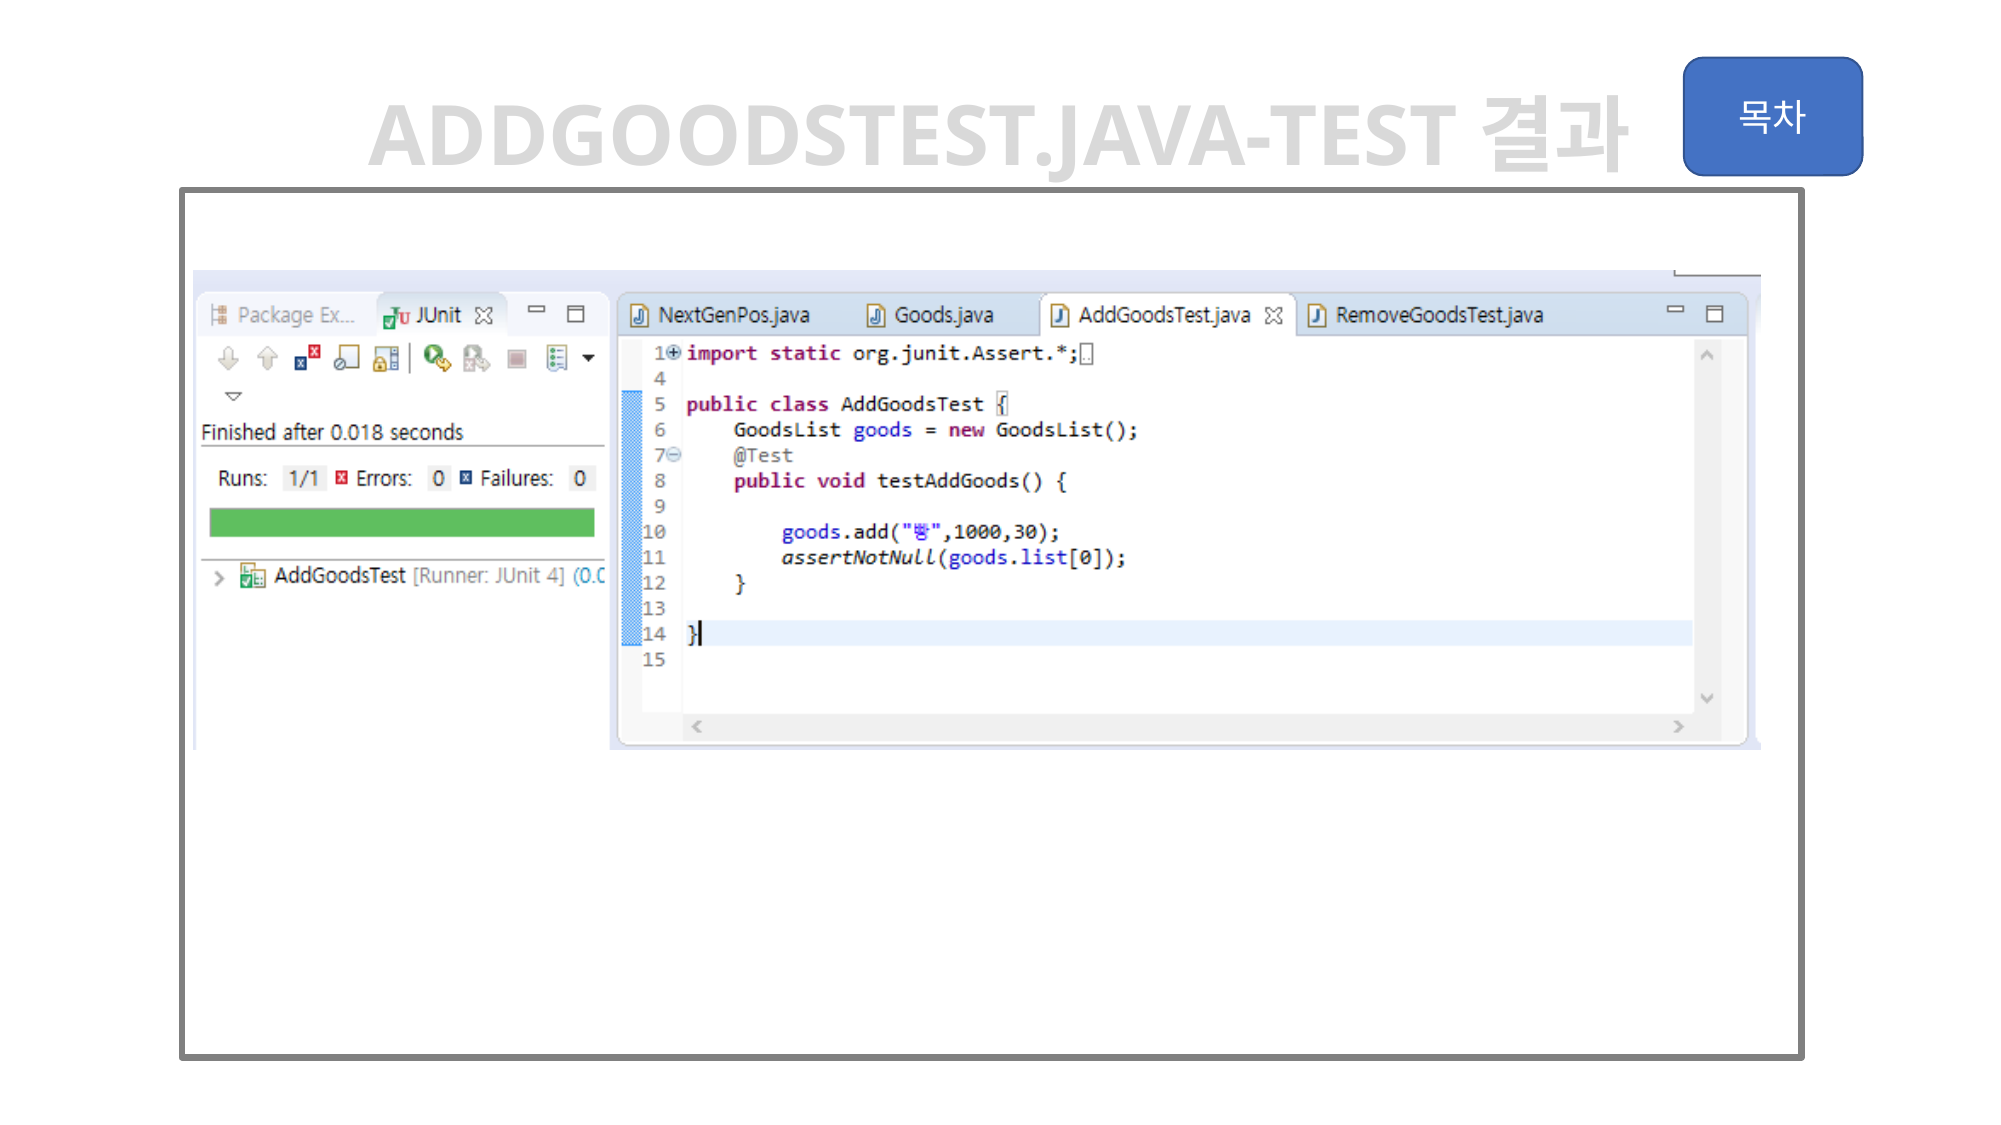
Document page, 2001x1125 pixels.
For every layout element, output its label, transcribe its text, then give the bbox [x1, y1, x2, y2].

picture [193, 270, 1761, 750]
list [181, 189, 1802, 1058]
title addgoodstest.java-test결과 [186, 62, 1813, 190]
